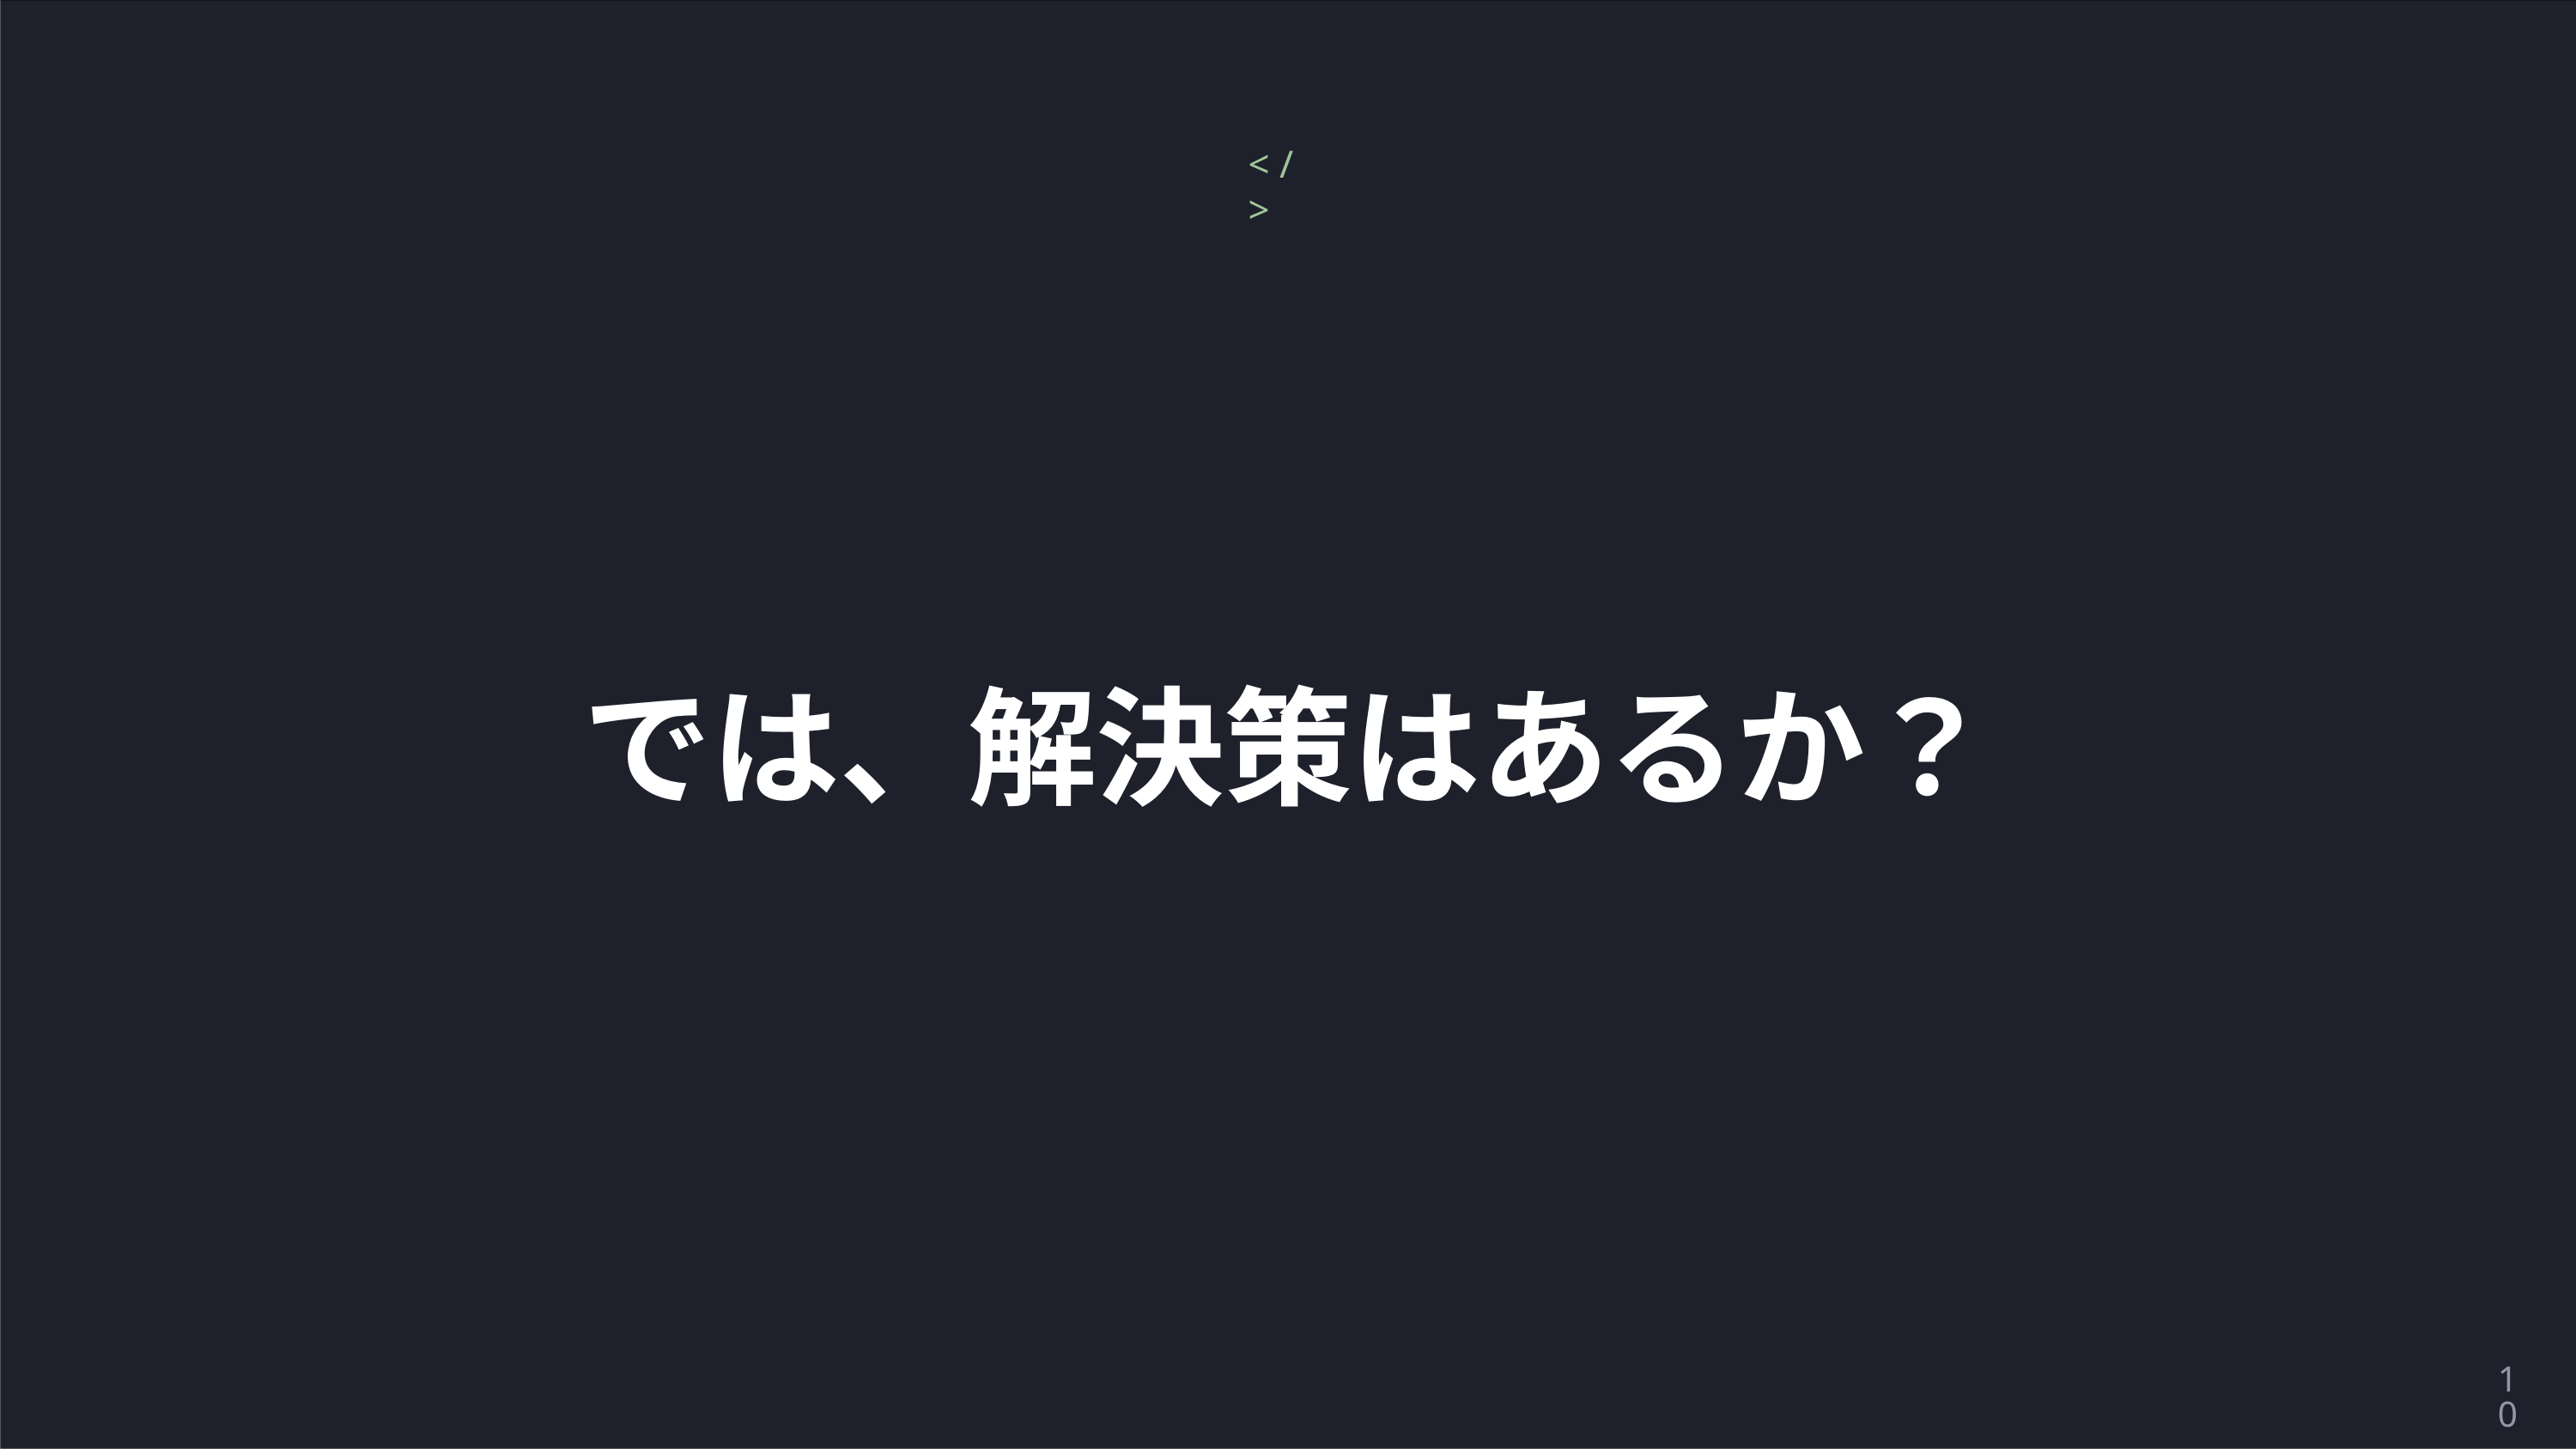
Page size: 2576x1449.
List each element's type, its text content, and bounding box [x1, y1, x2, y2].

text_box < / > [1246, 138, 1322, 231]
picture [0, 0, 2576, 1449]
slide_number 10 [2492, 1353, 2524, 1449]
title では、解決策はあるか？ [292, 644, 2284, 888]
